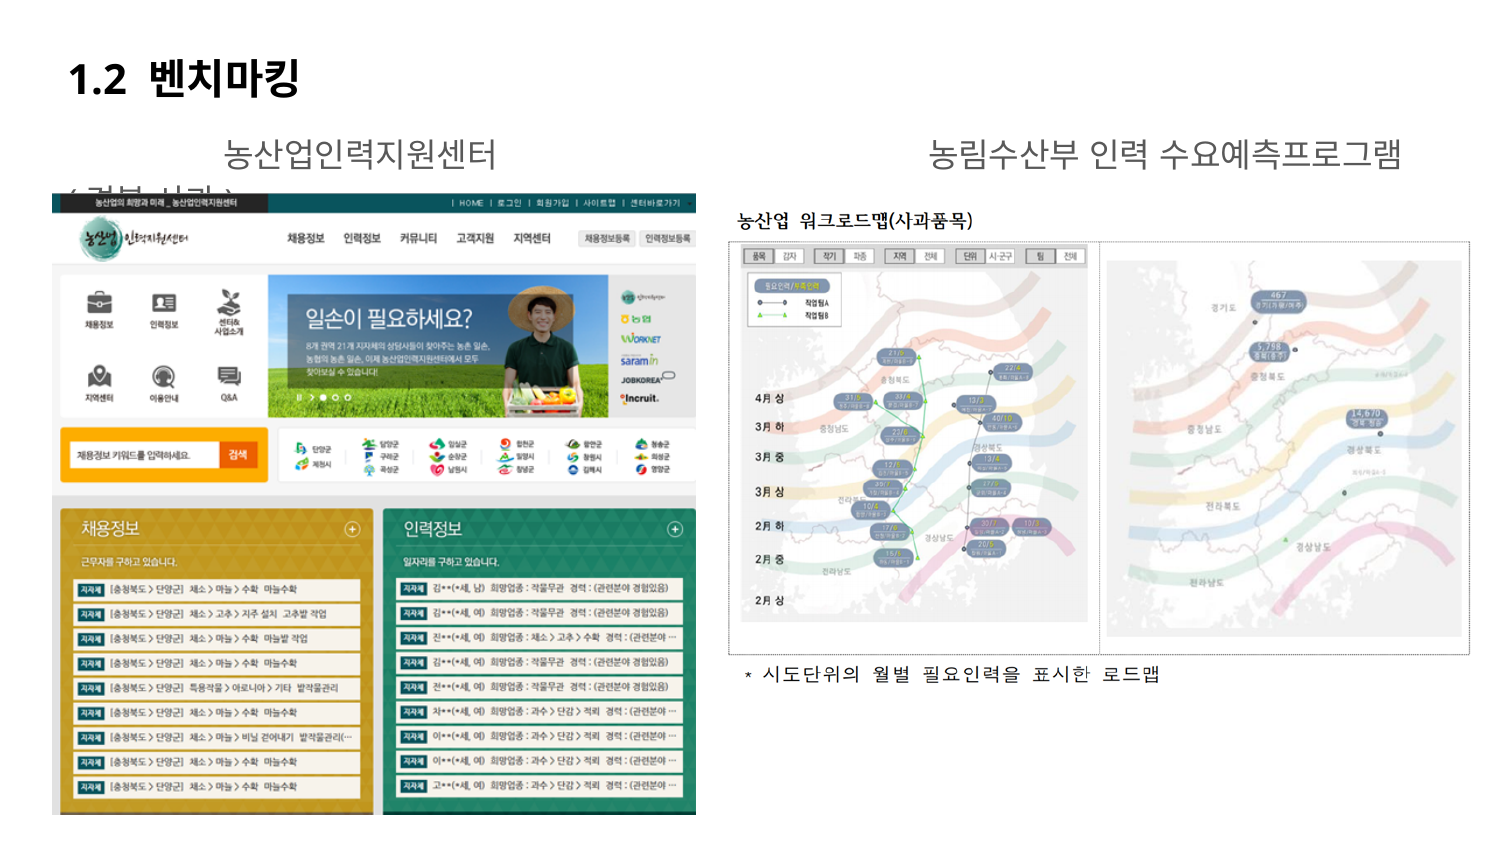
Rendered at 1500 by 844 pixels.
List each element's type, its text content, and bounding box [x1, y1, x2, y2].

list 농산업인력지원센터 농림수산부 인력 수요예측프로그램(경북 사과) [52, 113, 1456, 780]
picture [725, 205, 1476, 688]
title 1.2 벤치마킹 [52, 38, 1456, 113]
picture [51, 193, 696, 815]
